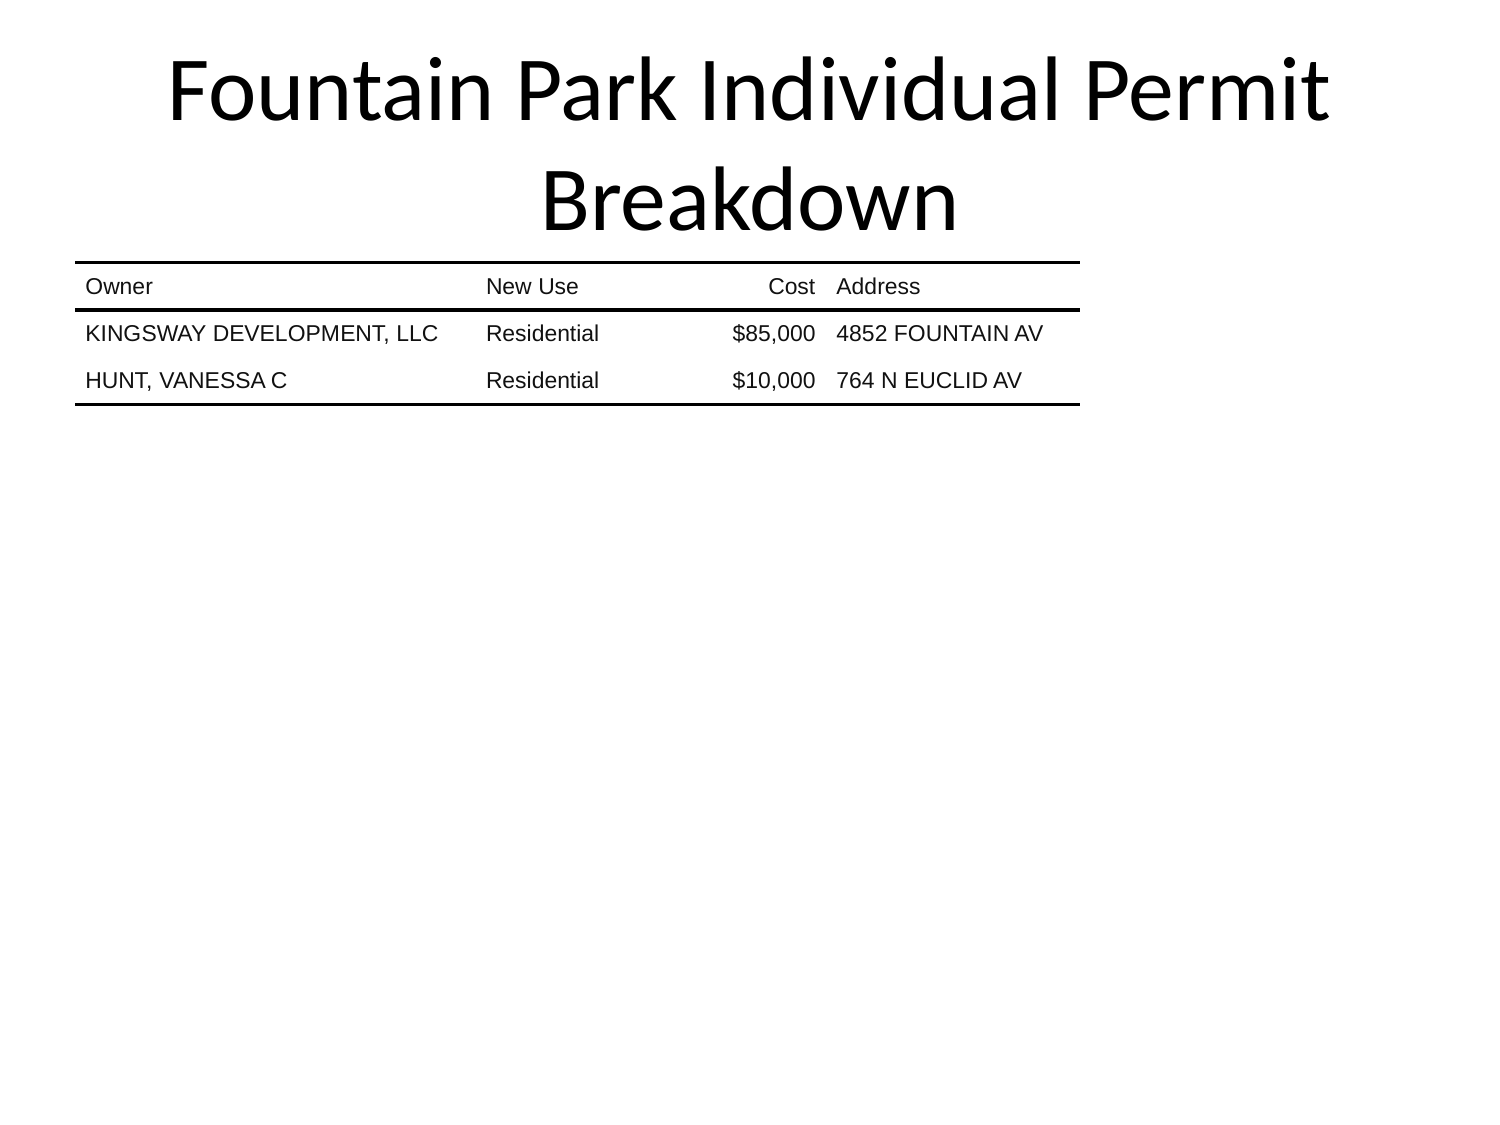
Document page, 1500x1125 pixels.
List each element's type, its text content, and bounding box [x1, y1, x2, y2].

table_cell Residential [476, 357, 632, 403]
table_cell $10,000 [632, 357, 826, 403]
title Fountain Park Individual Permit Breakdown [75, 45, 1425, 233]
table_cell HUNT, VANESSA C [75, 357, 476, 403]
table_header Address [826, 264, 1080, 308]
table_header Cost [632, 264, 826, 308]
table_cell 4852 FOUNTAIN AV [826, 312, 1080, 357]
table_cell KINGSWAY DEVELOPMENT, LLC [75, 312, 476, 357]
table_cell $85,000 [632, 312, 826, 357]
table_cell 764 N EUCLID AV [826, 357, 1080, 403]
table_cell Residential [476, 312, 632, 357]
table_header New Use [476, 264, 632, 308]
table_header Owner [75, 264, 476, 308]
